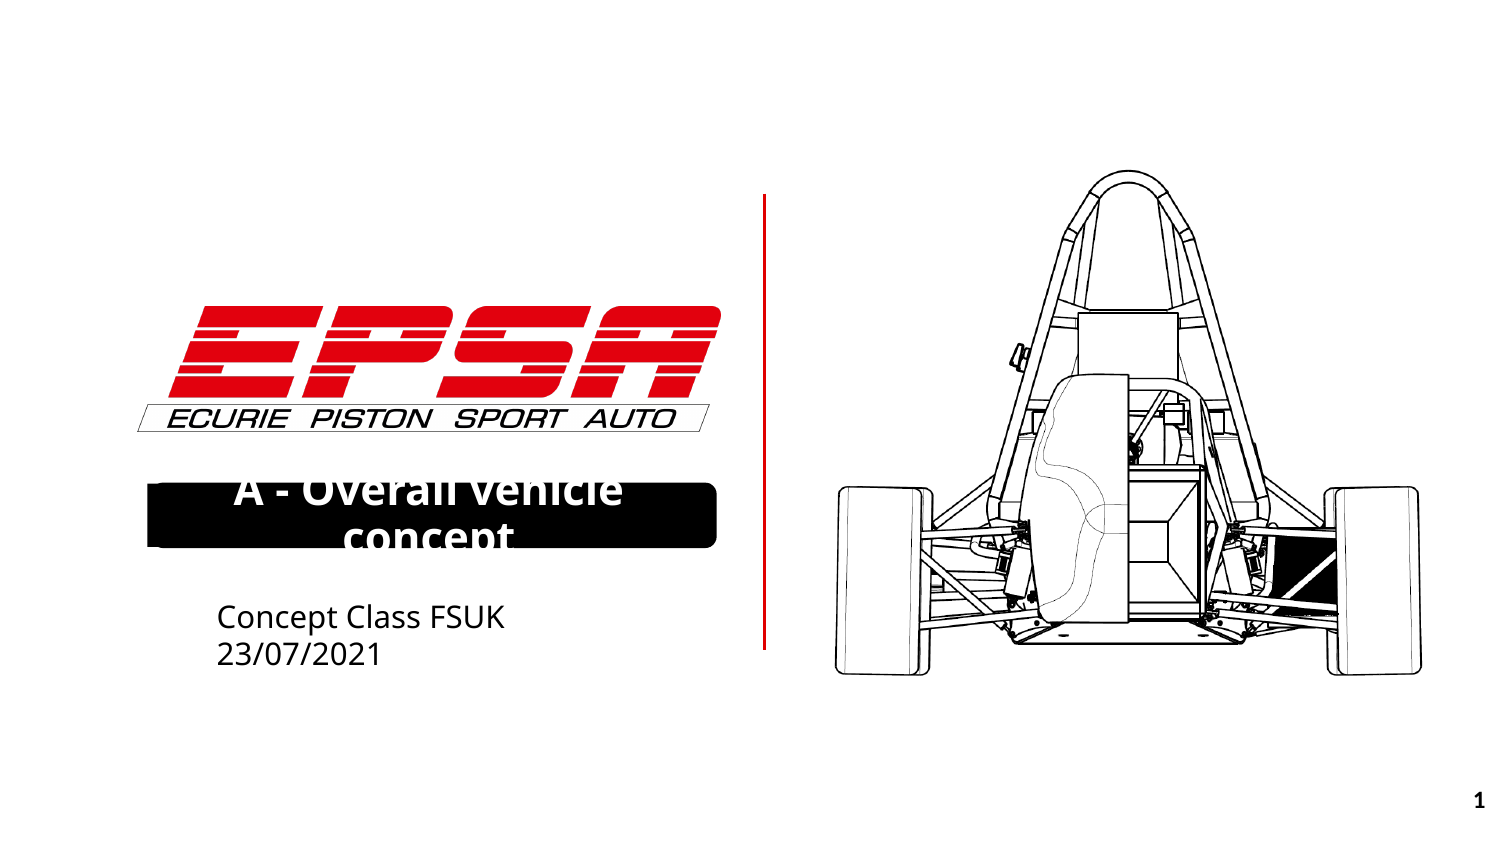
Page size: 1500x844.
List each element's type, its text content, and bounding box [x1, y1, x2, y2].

picture [136, 305, 721, 432]
picture [818, 163, 1439, 680]
slide_number 1 [1403, 779, 1494, 844]
text_box Concept Class FSUK 23/07/2021 [201, 581, 657, 687]
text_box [152, 483, 716, 548]
